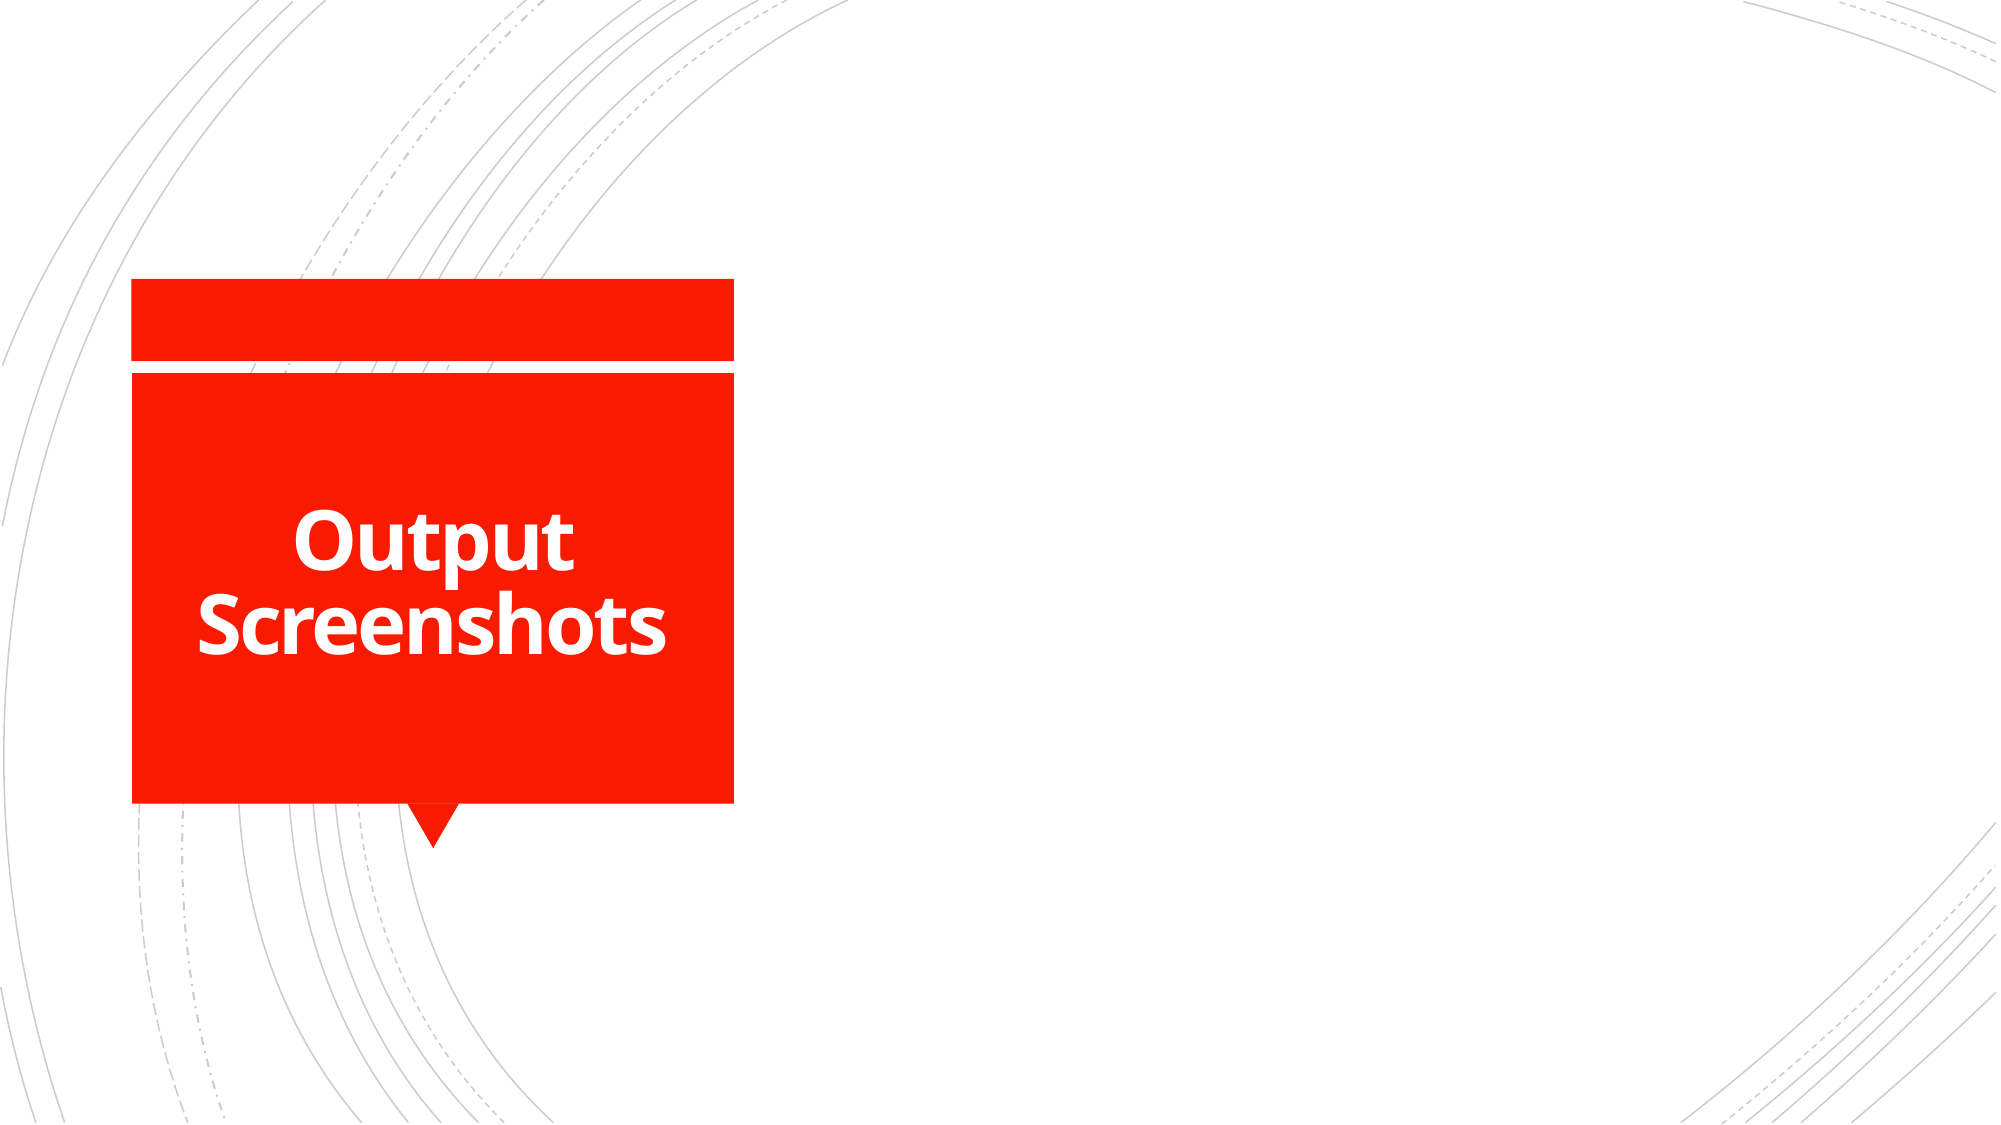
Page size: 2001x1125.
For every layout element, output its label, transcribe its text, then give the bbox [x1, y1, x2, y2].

title Output Screenshots [145, 385, 720, 789]
